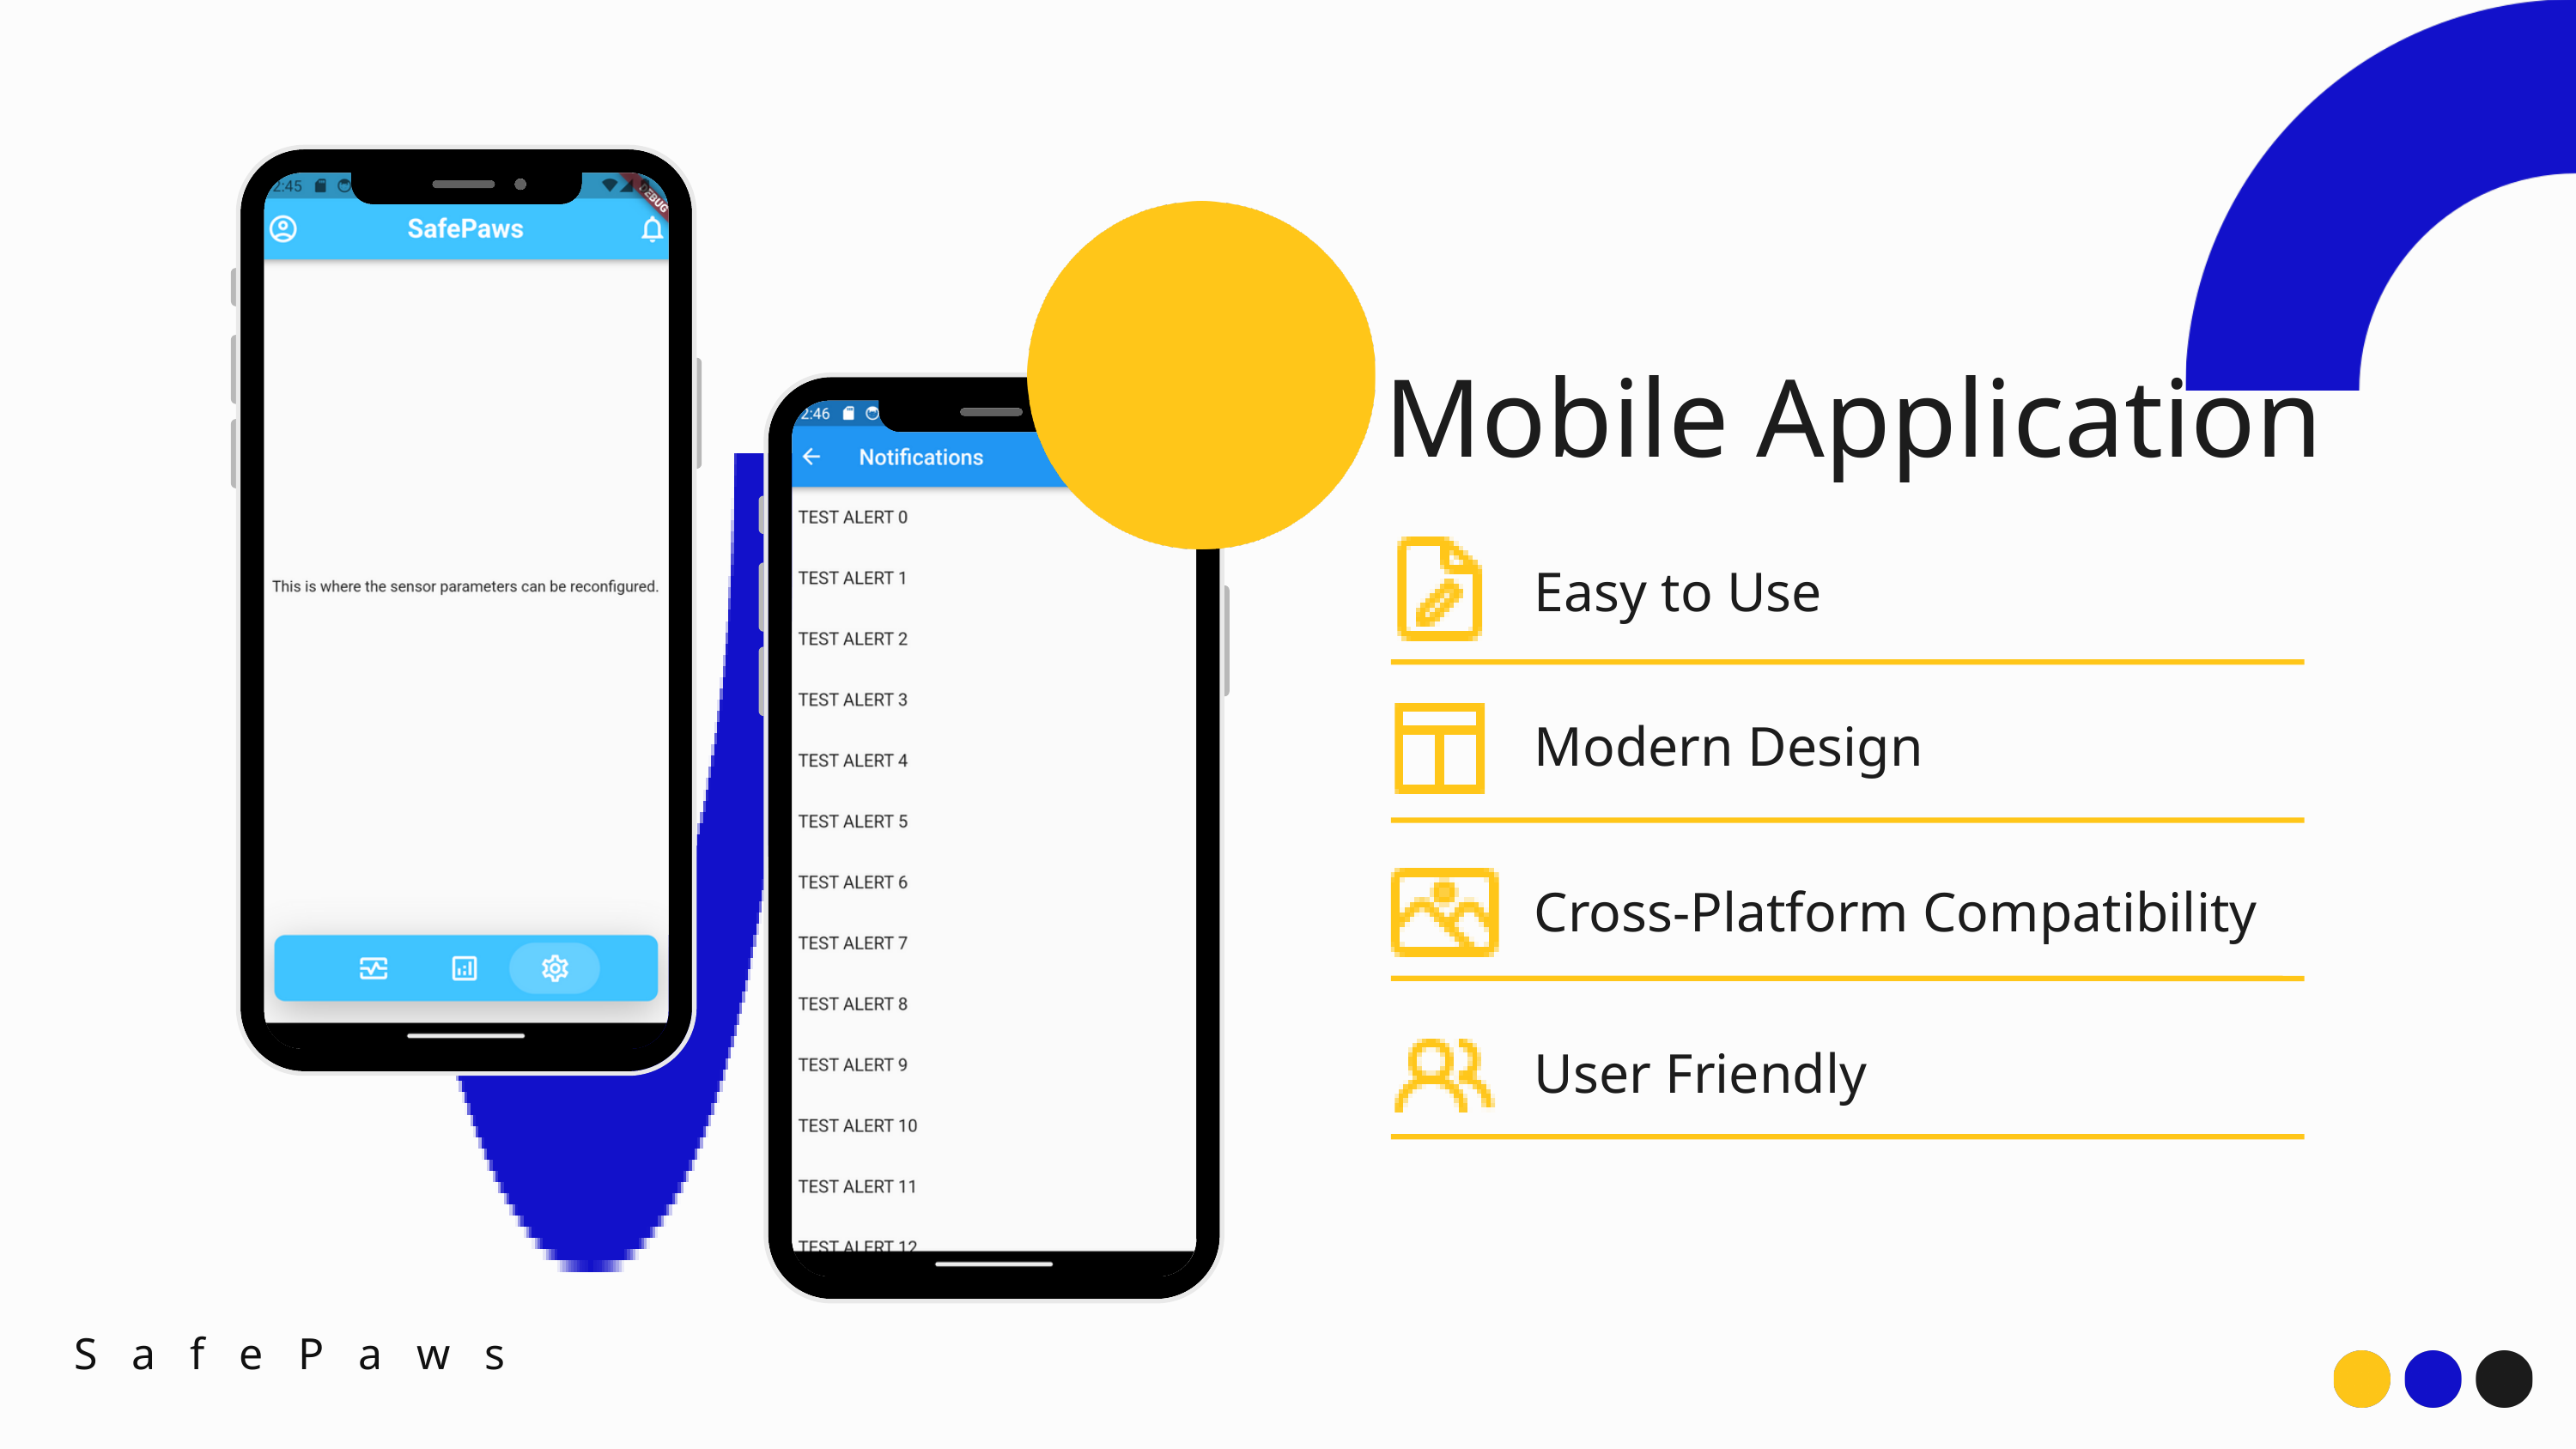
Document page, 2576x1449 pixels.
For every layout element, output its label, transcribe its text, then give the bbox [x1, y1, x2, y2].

text_box [386, 453, 754, 1272]
text_box [2333, 1350, 2391, 1408]
text_box [1394, 1039, 1496, 1113]
text_box Mobile Application [1384, 349, 2486, 479]
text_box [1390, 868, 1499, 957]
text_box SafePaws [74, 1318, 707, 1379]
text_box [758, 372, 1230, 1304]
text_box [2476, 1350, 2533, 1408]
text_box [1397, 537, 1483, 641]
text_box Modern Design [1534, 712, 2194, 777]
text_box Easy to Use [1534, 558, 2194, 623]
text_box [2185, 0, 2576, 391]
text_box User Friendly [1534, 1040, 2194, 1105]
text_box [1027, 201, 1376, 549]
text_box Cross-Platform Compatibility [1534, 878, 2391, 943]
text_box [2404, 1350, 2462, 1408]
text_box [1394, 703, 1485, 794]
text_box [230, 144, 702, 1076]
